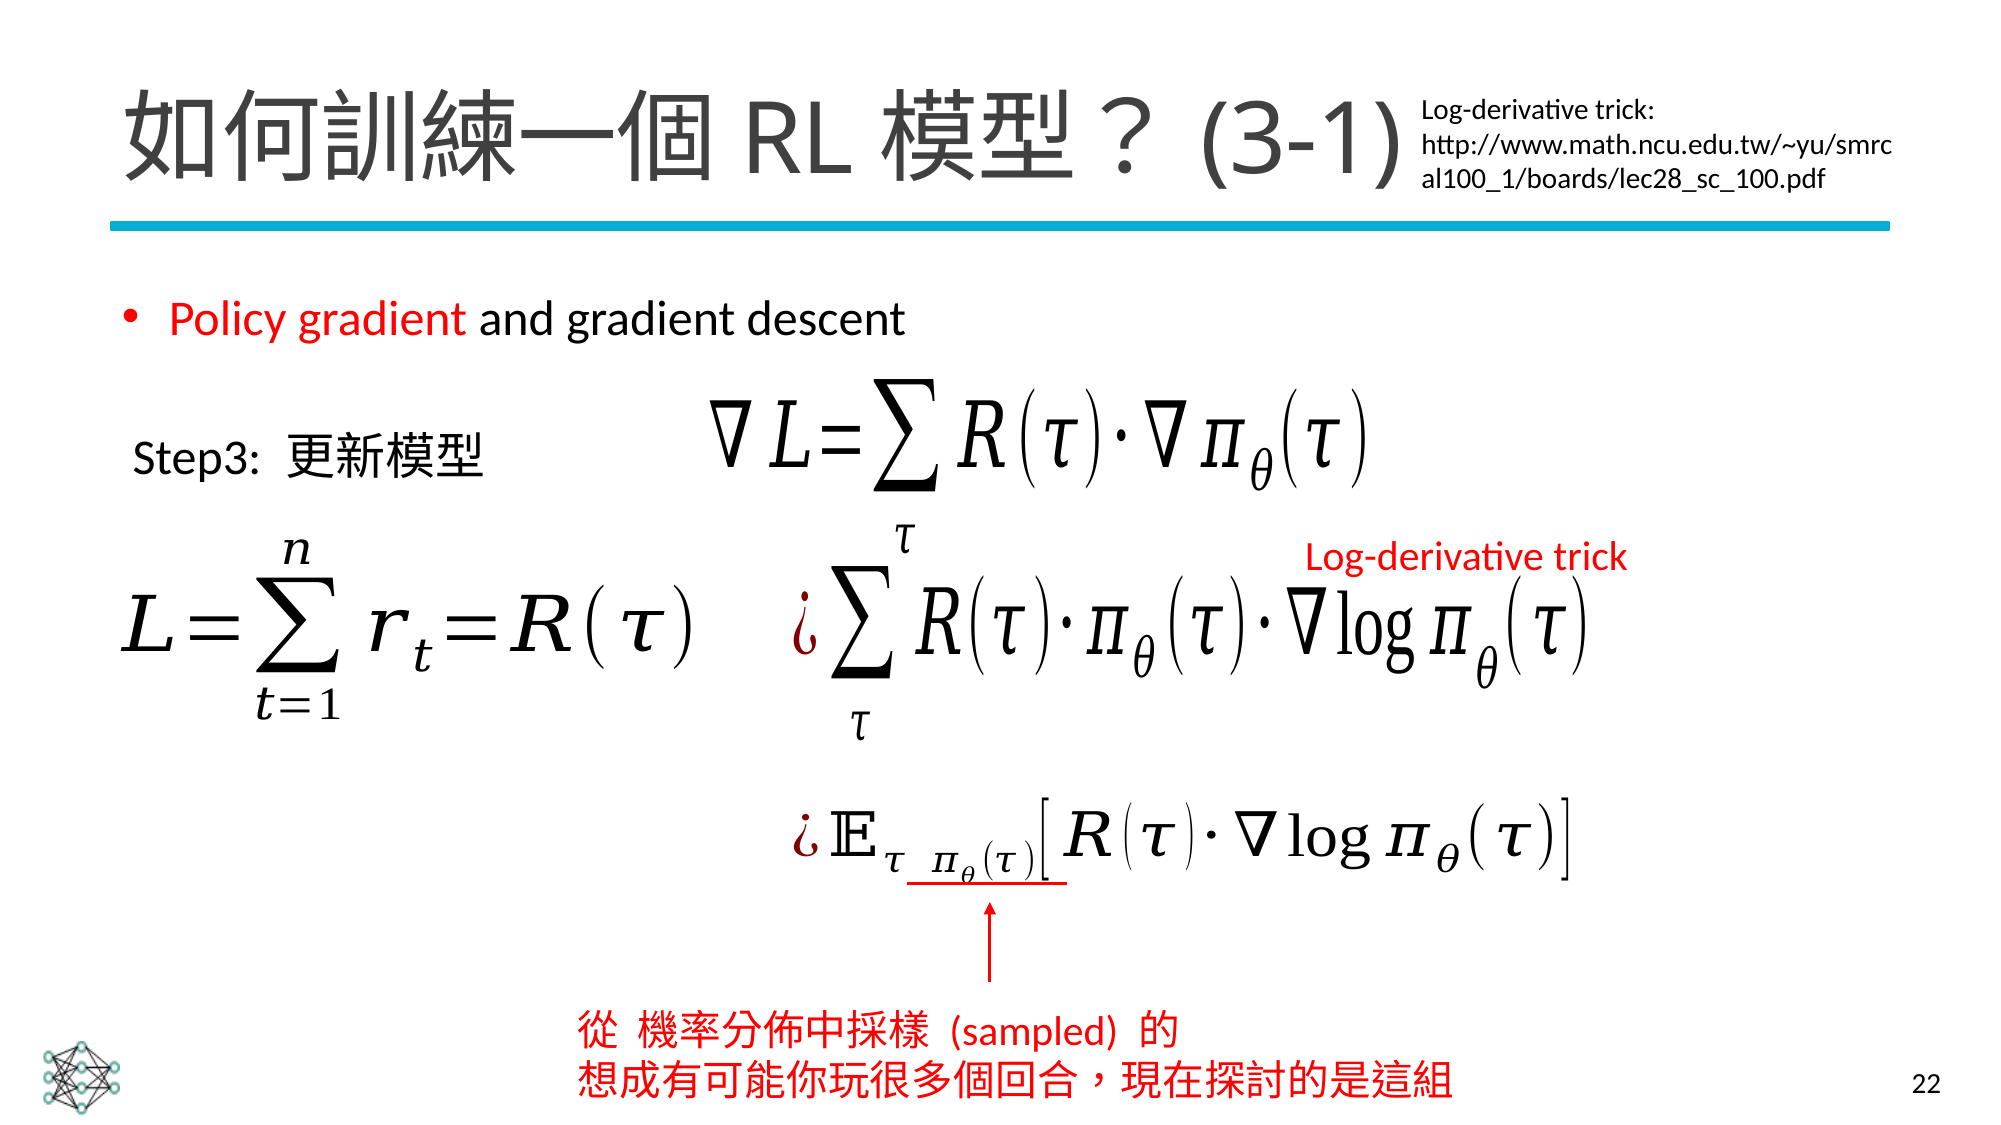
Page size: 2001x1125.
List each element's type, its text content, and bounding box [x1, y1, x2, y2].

picture [43, 1041, 120, 1116]
text_box Policy gradient and gradient descent [107, 247, 990, 353]
text_box Log-derivative trick [1290, 521, 1655, 587]
title 如何訓練一個RL模型？(3-1) [107, 58, 1899, 228]
slide_number 22 [1740, 1052, 1957, 1113]
text_box Log-derivative trick: http://www.math.ncu.edu.tw/~yu/smrcal100_1/boards/lec28_sc_100.pdf [1406, 82, 1908, 203]
text_box Step3: 更新模型 [117, 386, 1008, 492]
